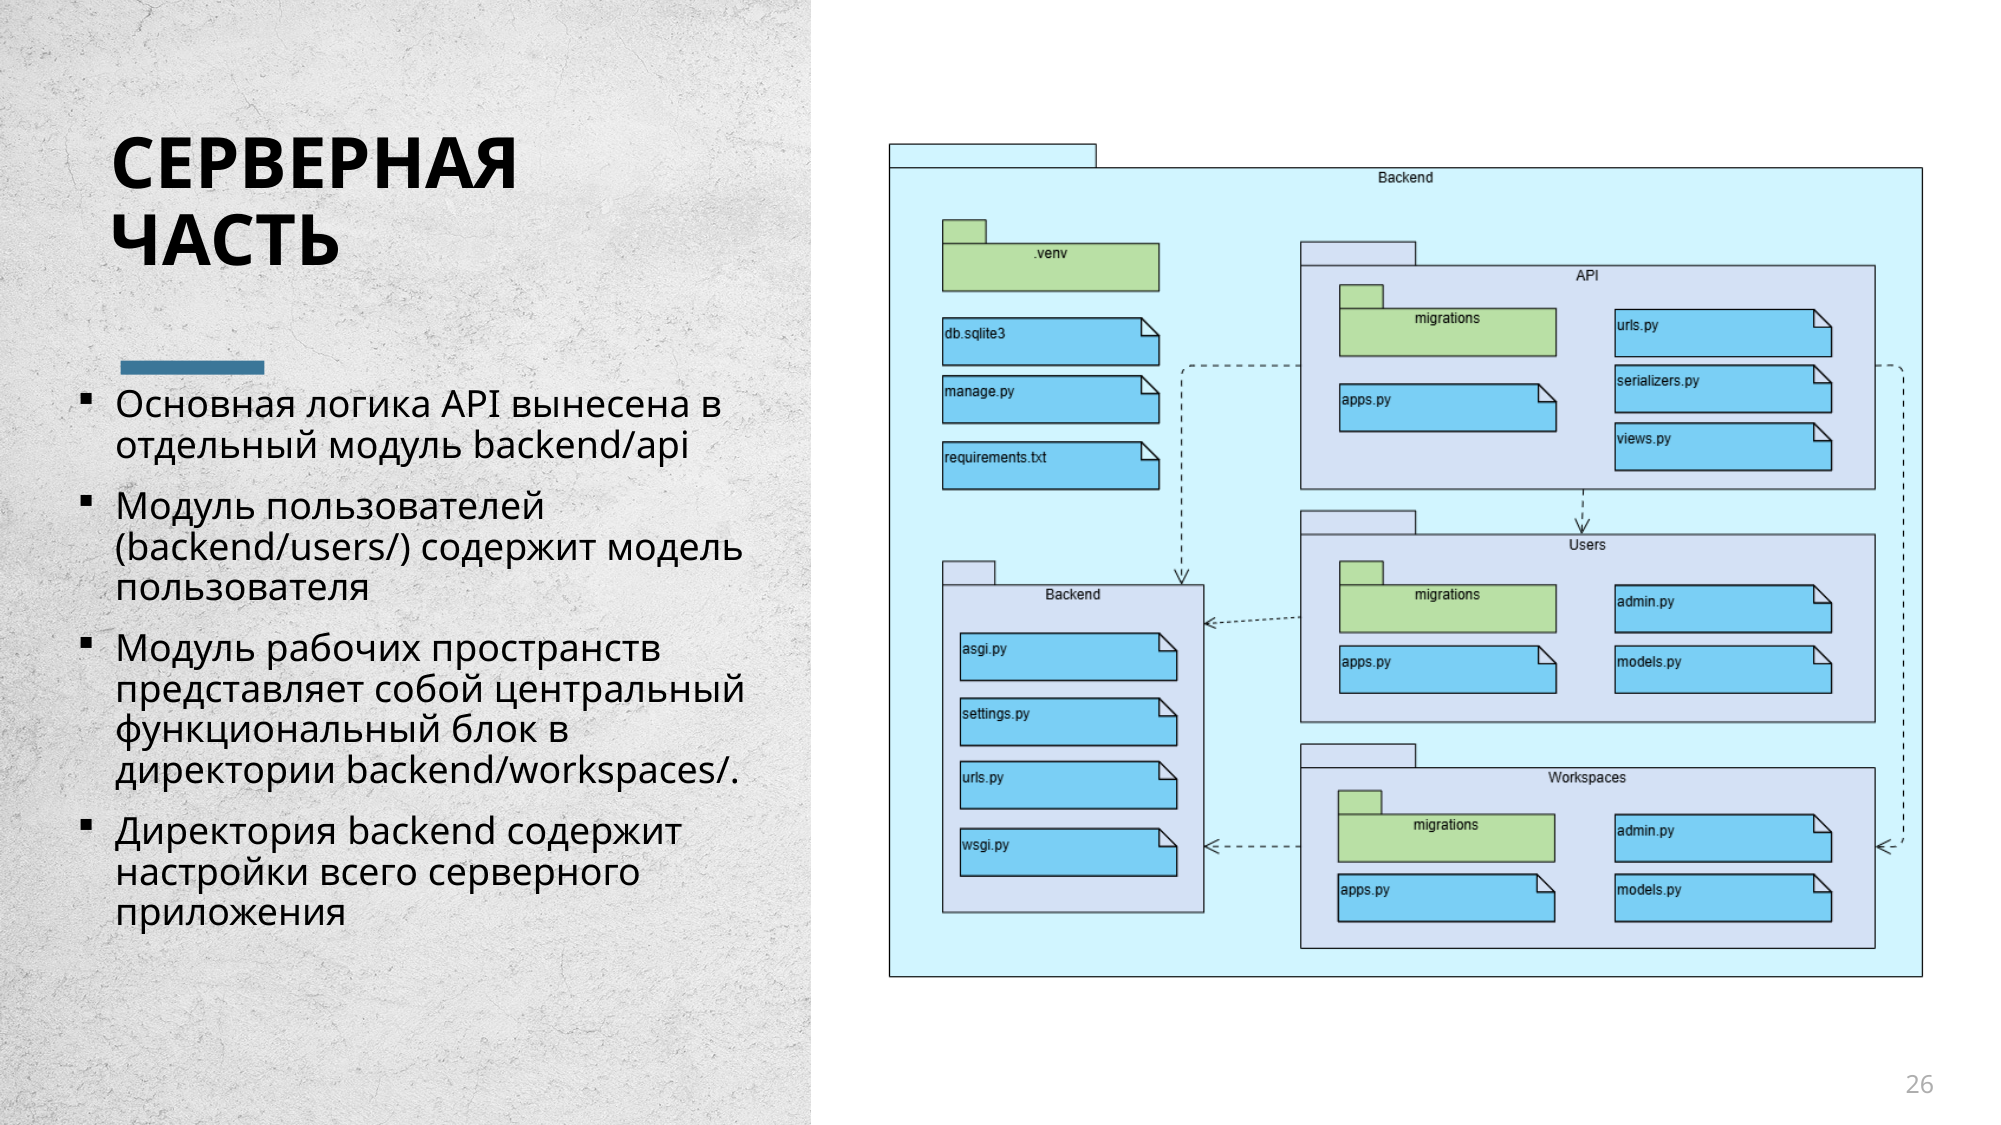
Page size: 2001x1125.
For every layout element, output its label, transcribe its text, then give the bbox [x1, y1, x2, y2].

title Серверная часть [95, 47, 763, 362]
list Основная логика API вынесена в отдельный модуль backend/api Модуль пользователей (backend/users/) содержит модель пользователя Модуль рабочих пространств представляет собой центральный функциональный блок в директории backend/workspaces/. Директория backend содержит настройки всего серверного приложения [62, 378, 804, 1089]
slide_number 26 [1654, 1058, 1950, 1113]
picture [863, 120, 1950, 1005]
